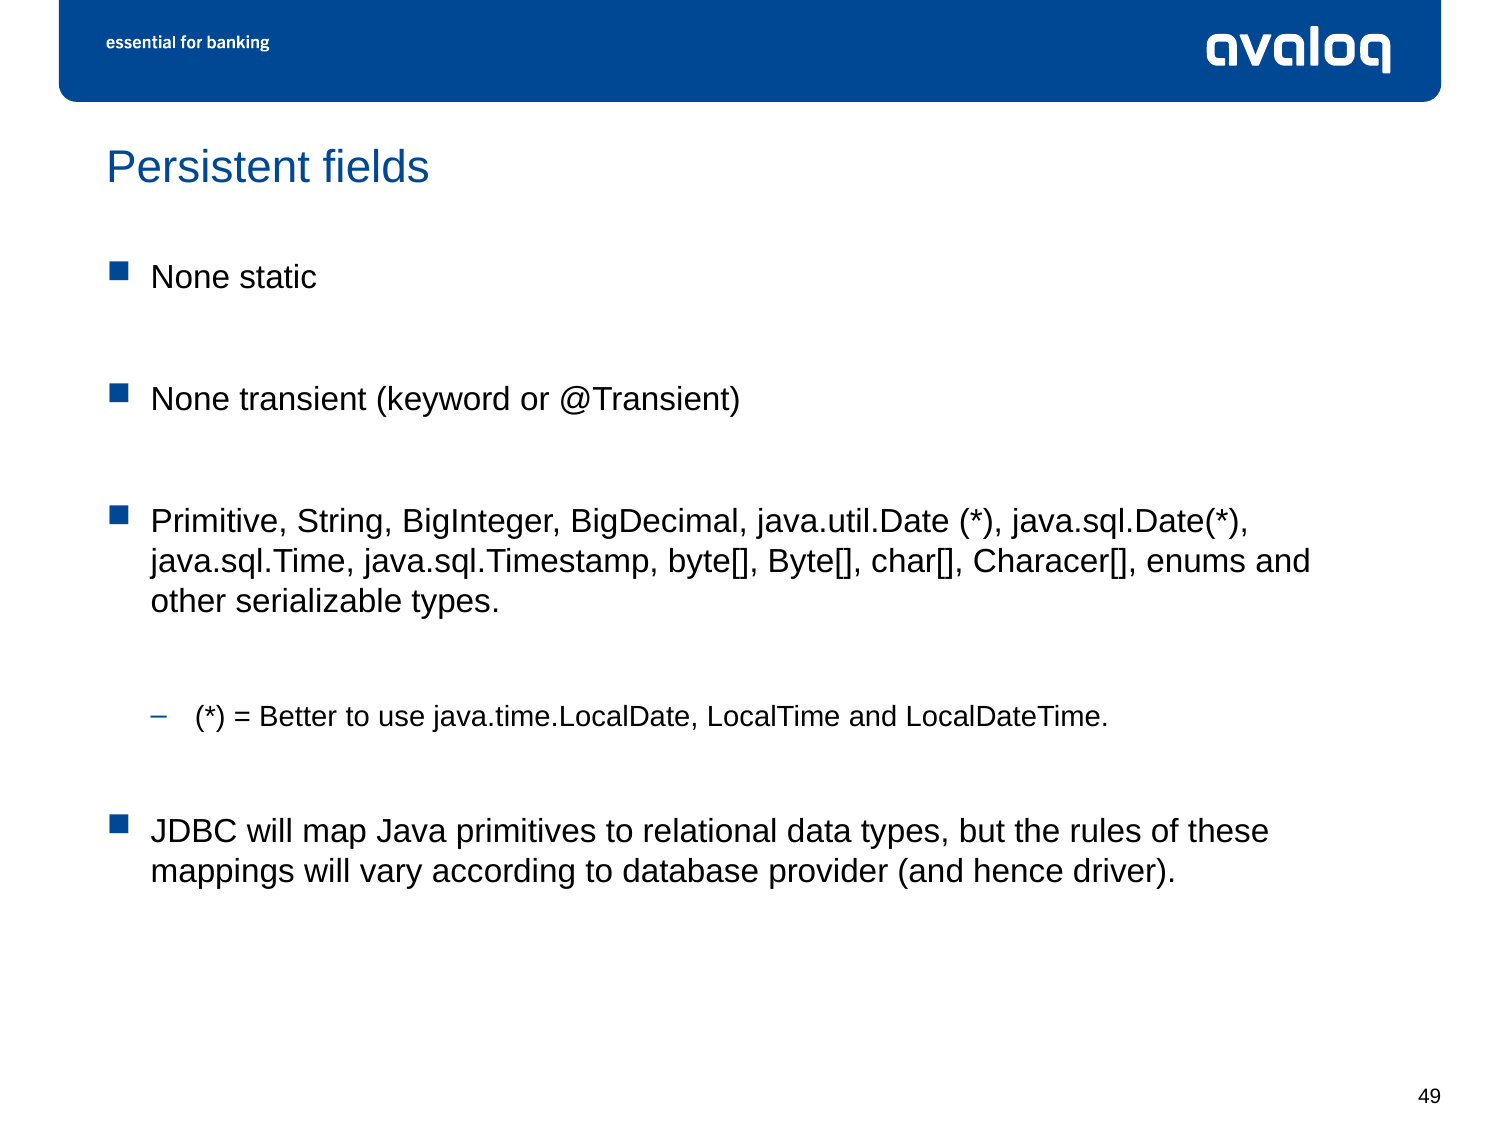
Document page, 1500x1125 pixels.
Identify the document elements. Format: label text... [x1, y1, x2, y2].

title Persistent fields [105, 142, 1394, 215]
list None static None transient (keyword or @Transient) Primitive, String, BigInteger, BigDecimal, java.util.Date (*), java.sql.Date(*), java.sql.Time, java.sql.Timestamp, byte[], Byte[], char[], Characer[], enums and other serializable types. (*) = Better to use java.time.LocalDate, LocalTime and LocalDateTime. JDBC will map Java primitives to relational data types, but the rules of these mappings will vary according to database provider (and hence driver). [105, 255, 1394, 1042]
slide_number 49 [1200, 1082, 1442, 1112]
